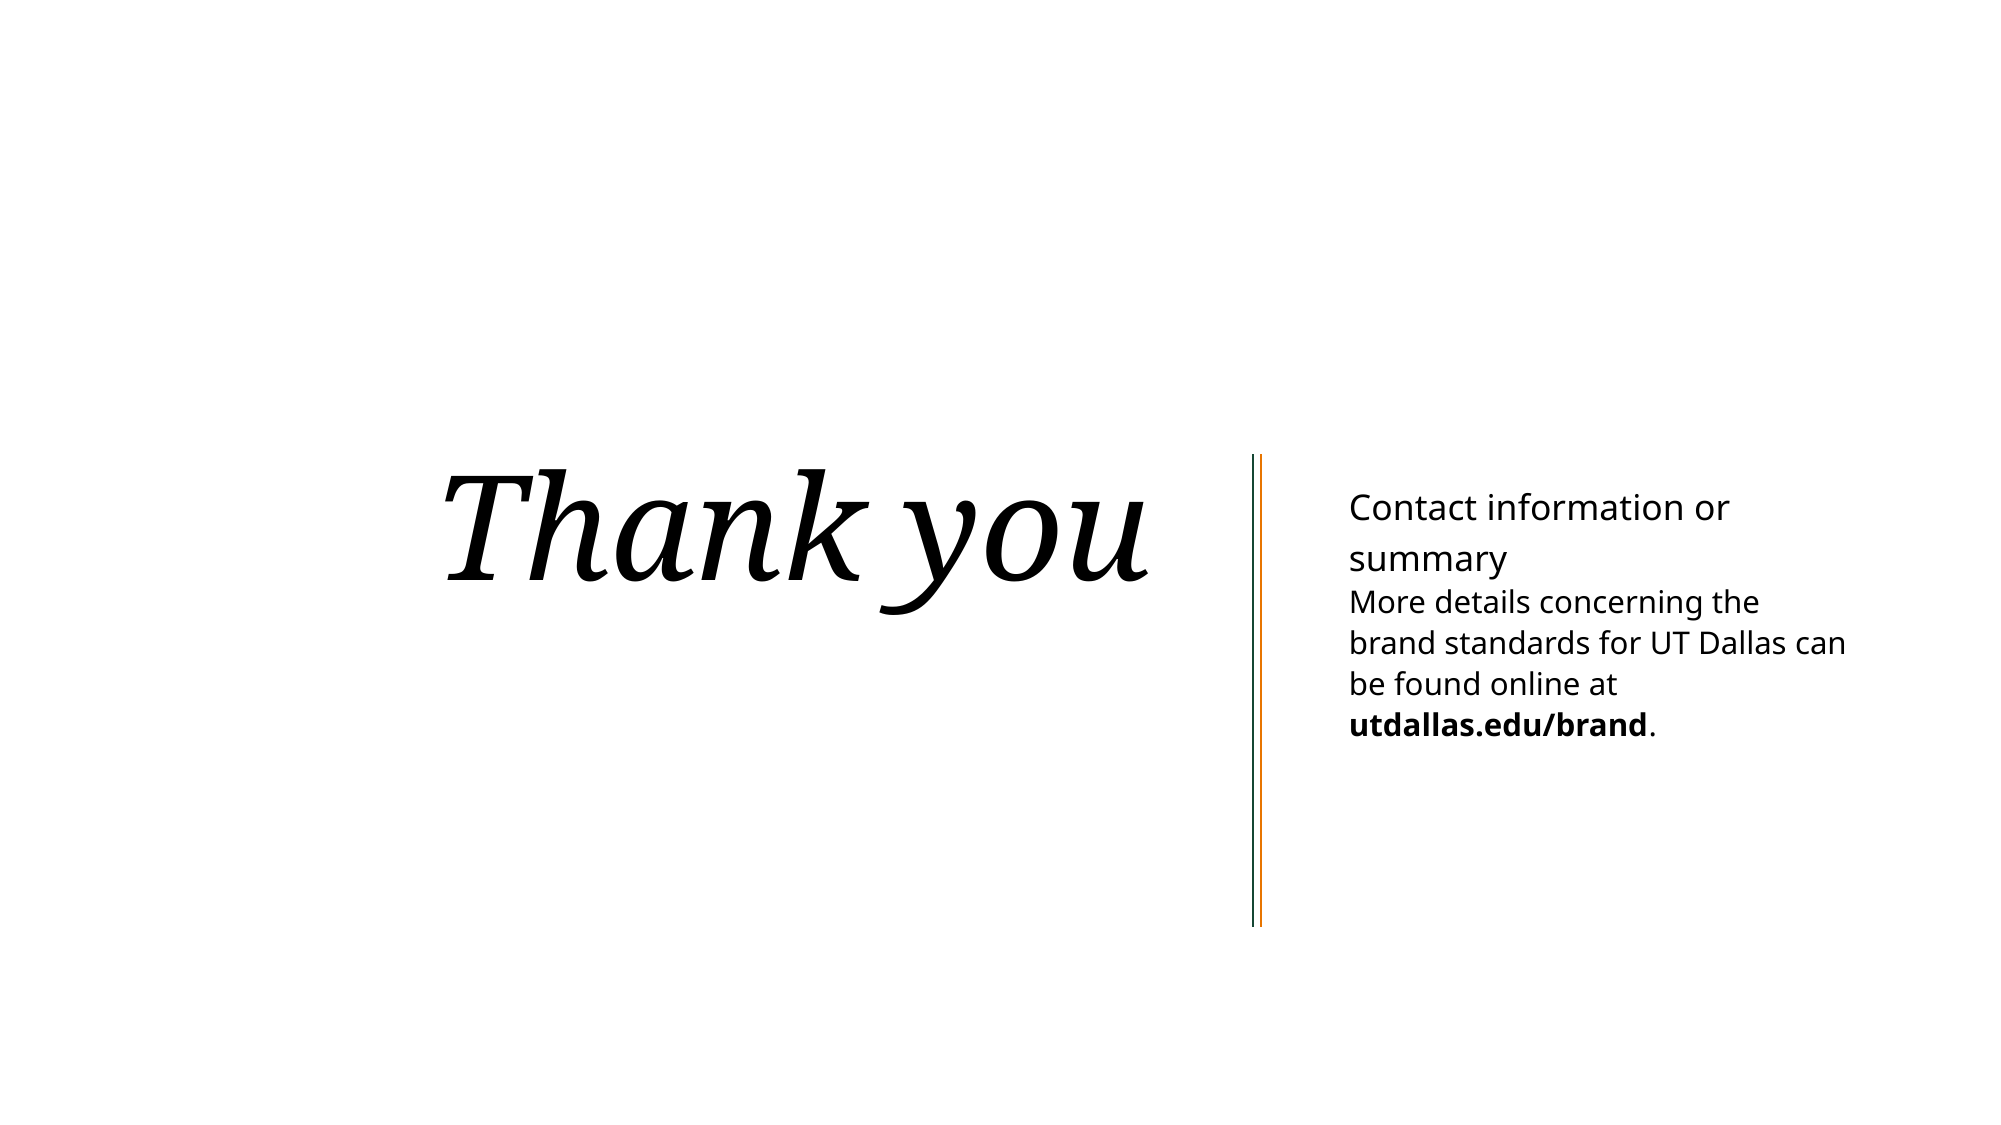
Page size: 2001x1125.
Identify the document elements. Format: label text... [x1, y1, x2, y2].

list Thank you [147, 482, 1152, 966]
picture [1393, 711, 1772, 976]
list Contact information or summary More details concerning the brand standards for UT Dallas can be found online at utdallas.edu/brand. [1349, 476, 1853, 927]
